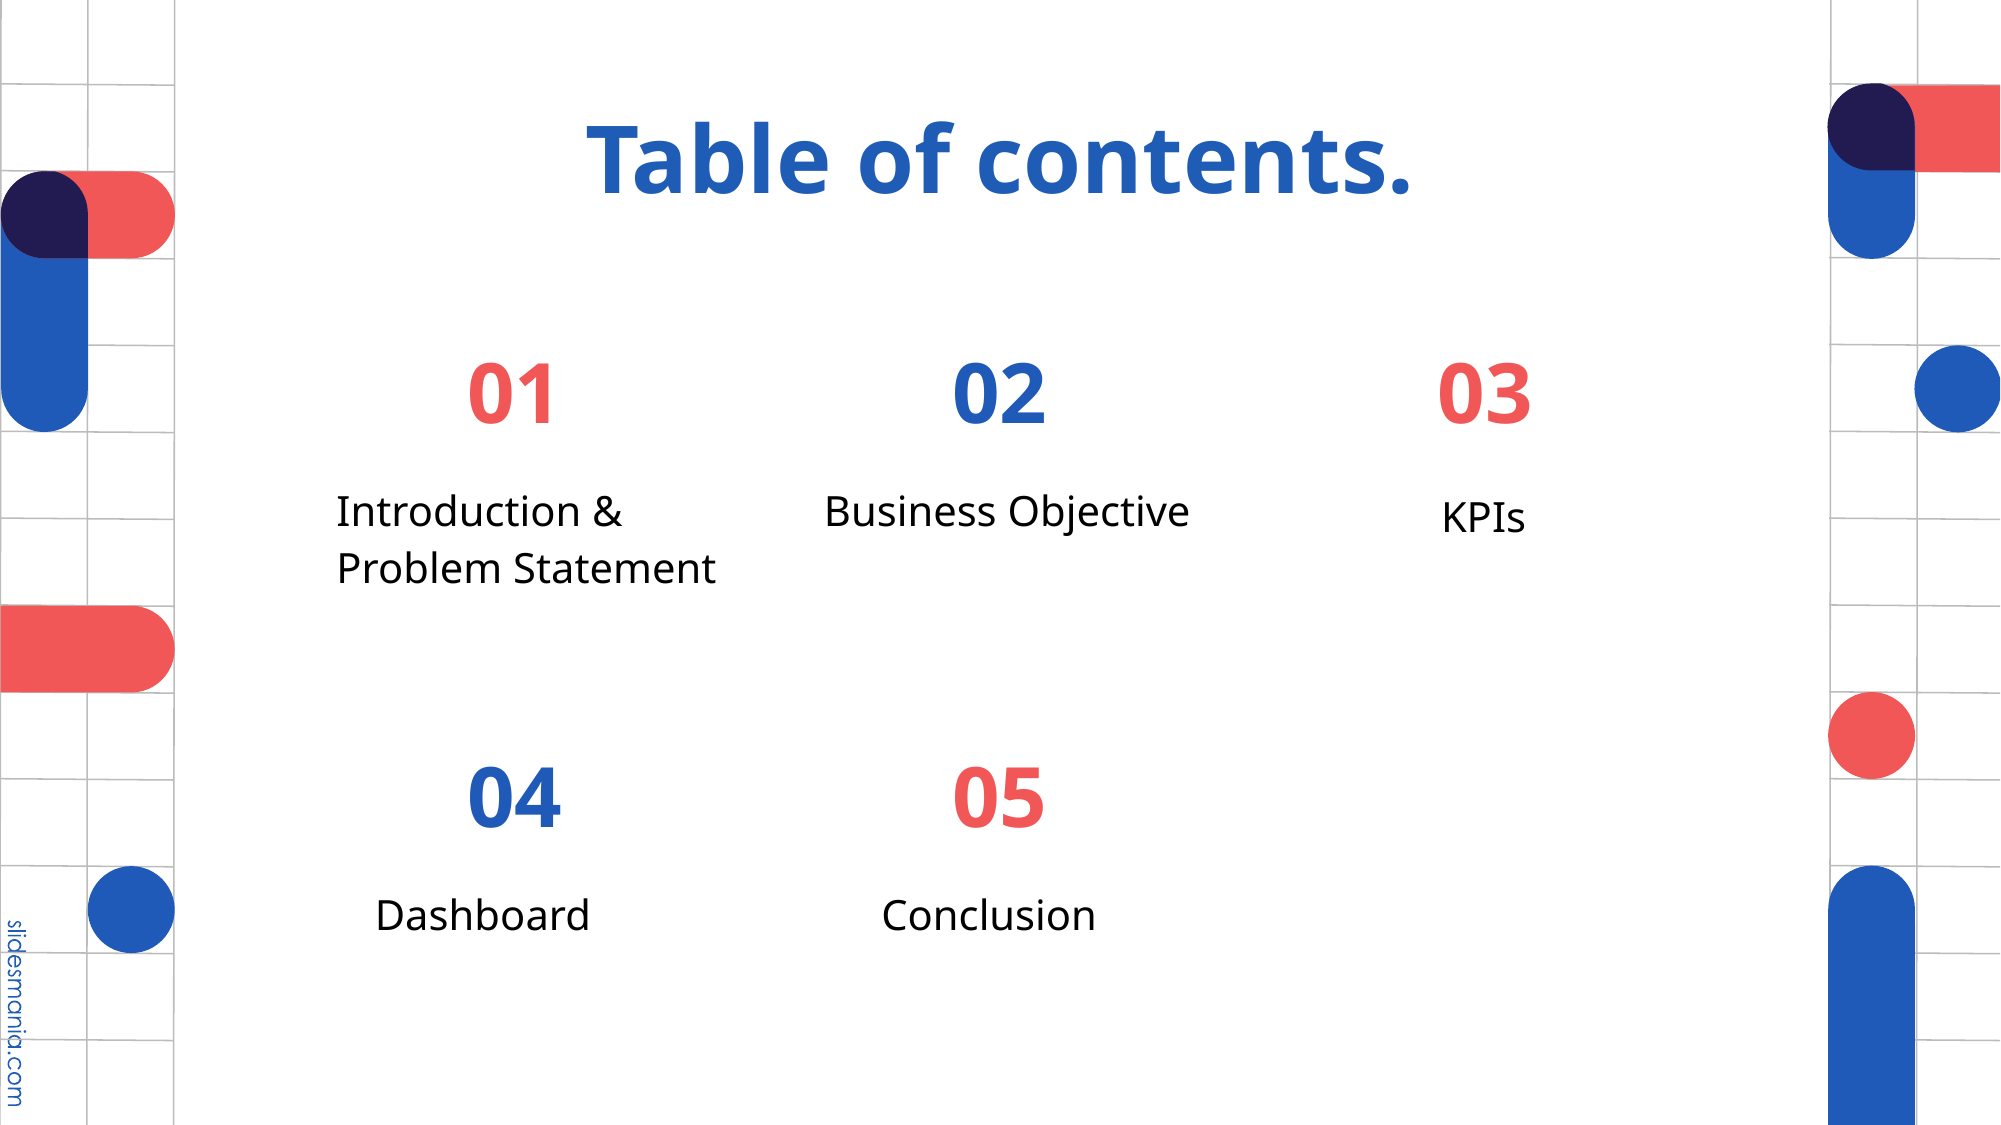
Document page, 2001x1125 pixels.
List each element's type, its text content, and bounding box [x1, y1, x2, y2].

subtitle 02 [774, 339, 1226, 427]
title Table of contents. [288, 101, 1712, 227]
list Conclusion [861, 861, 1314, 1075]
subtitle 01 [288, 339, 741, 427]
list Dashboard [354, 861, 807, 1075]
list Introduction & Problem Statement [316, 457, 803, 670]
subtitle 05 [774, 743, 1226, 831]
list KPIs [1421, 463, 1661, 677]
subtitle 03 [1259, 339, 1712, 427]
subtitle 04 [288, 743, 741, 831]
list Business Objective [803, 457, 1256, 670]
